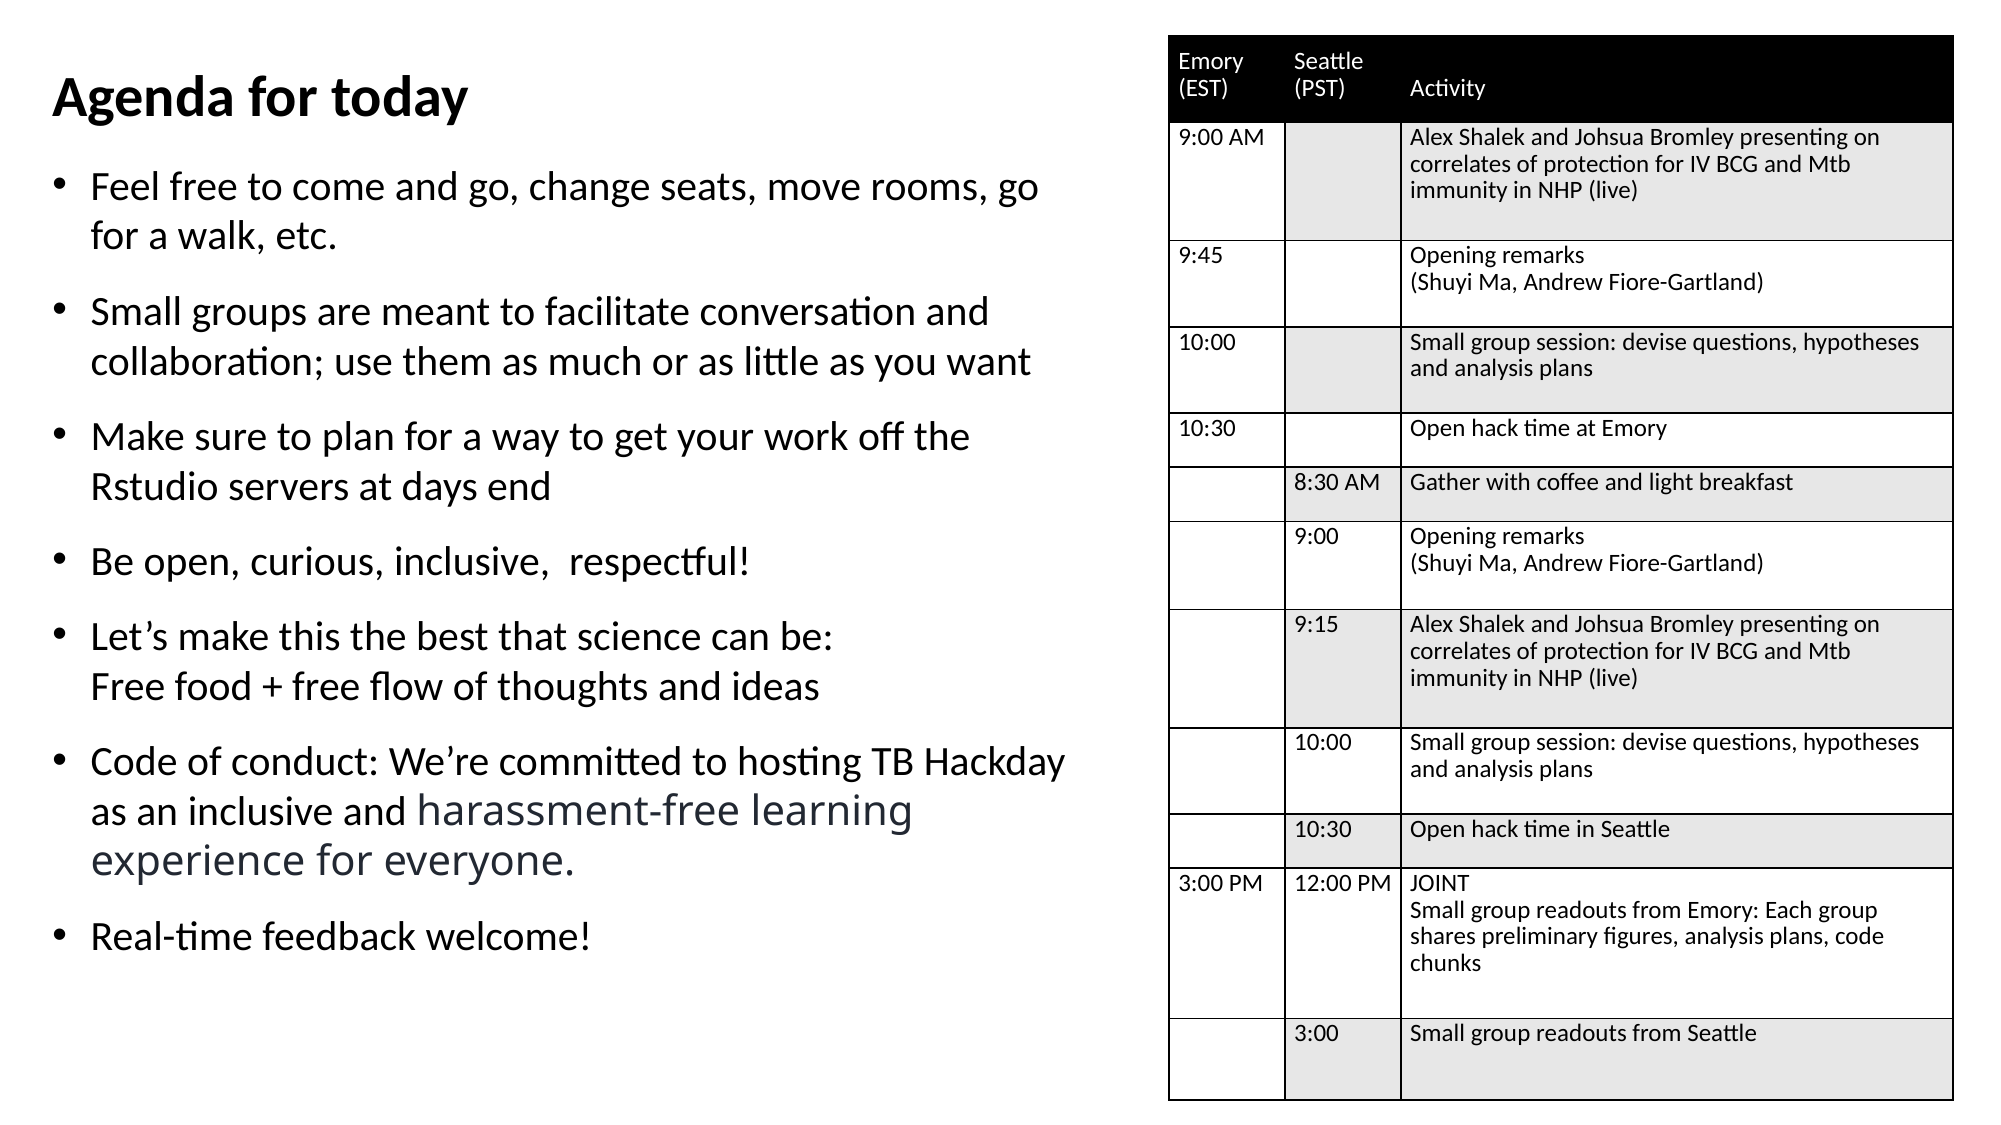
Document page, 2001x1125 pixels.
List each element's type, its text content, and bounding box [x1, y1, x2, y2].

table_cell 8:30 AM [1286, 468, 1400, 521]
table_cell Alex Shalek and Johsua Bromley presenting on correlates of protection for IV BCG and Mtb immunity in NHP (live) [1402, 123, 1952, 240]
table_cell Open hack time at Emory [1402, 414, 1952, 466]
table_cell Opening remarks (Shuyi Ma, Andrew Fiore-Gartland) [1402, 241, 1952, 326]
table_cell 9:00 [1286, 522, 1400, 609]
table_cell [1286, 241, 1400, 326]
table_cell 10:30 [1286, 815, 1400, 867]
table_cell [1286, 123, 1400, 240]
text_box Agenda for today [37, 50, 1168, 136]
table_header Emory (EST) [1170, 37, 1284, 121]
table_header Seattle (PST) [1286, 37, 1400, 121]
table_cell 10:30 [1170, 414, 1284, 466]
table_cell Small group session: devise questions, hypotheses and analysis plans [1402, 729, 1952, 813]
table_cell Open hack time in Seattle [1402, 815, 1952, 867]
table_cell [1170, 522, 1284, 609]
table_cell JOINT Small group readouts from Emory: Each group shares preliminary figures, analysis plans, code chunks [1402, 869, 1952, 1018]
table_cell [1170, 1019, 1284, 1099]
table_cell 10:00 [1286, 729, 1400, 813]
table_cell 3:00 [1286, 1019, 1400, 1099]
table_cell 9:15 [1286, 610, 1400, 727]
table_cell 12:00 PM [1286, 869, 1400, 1018]
table_cell Opening remarks (Shuyi Ma, Andrew Fiore-Gartland) [1402, 522, 1952, 609]
table_cell Alex Shalek and Johsua Bromley presenting on correlates of protection for IV BCG and Mtb immunity in NHP (live) [1402, 610, 1952, 727]
table_cell 9:45 [1170, 241, 1284, 326]
table_cell [1286, 414, 1400, 466]
table_cell 3:00 PM [1170, 869, 1284, 1018]
table_header Activity [1402, 37, 1952, 121]
table_cell Gather with coffee and light breakfast [1402, 468, 1952, 521]
table_cell [1286, 328, 1400, 412]
table_cell 10:00 [1170, 328, 1284, 412]
table_cell Small group session: devise questions, hypotheses and analysis plans [1402, 328, 1952, 412]
table_cell [1170, 815, 1284, 867]
table_cell [1170, 468, 1284, 521]
table_cell [1170, 610, 1284, 727]
table_cell [1170, 729, 1284, 813]
table_cell Small group readouts from Seattle [1402, 1019, 1952, 1099]
text_box Feel free to come and go, change seats, move rooms, go for a walk, etc. Small groups are meant to facilitate conversation and collaboration; use them as much or as little as you want Make sure to plan for a way to get your work off the Rstudio servers at days end Be open, curious, inclusive, respectful! Let’s make this the best that science can be: Free food + free flow of thoughts and ideas Code of conduct: We’re committed to hosting TB Hackday as an inclusive and harassment-free learning experience for everyone. Real-time feedback welcome! [37, 151, 1090, 967]
table_cell 9:00 AM [1170, 123, 1284, 240]
